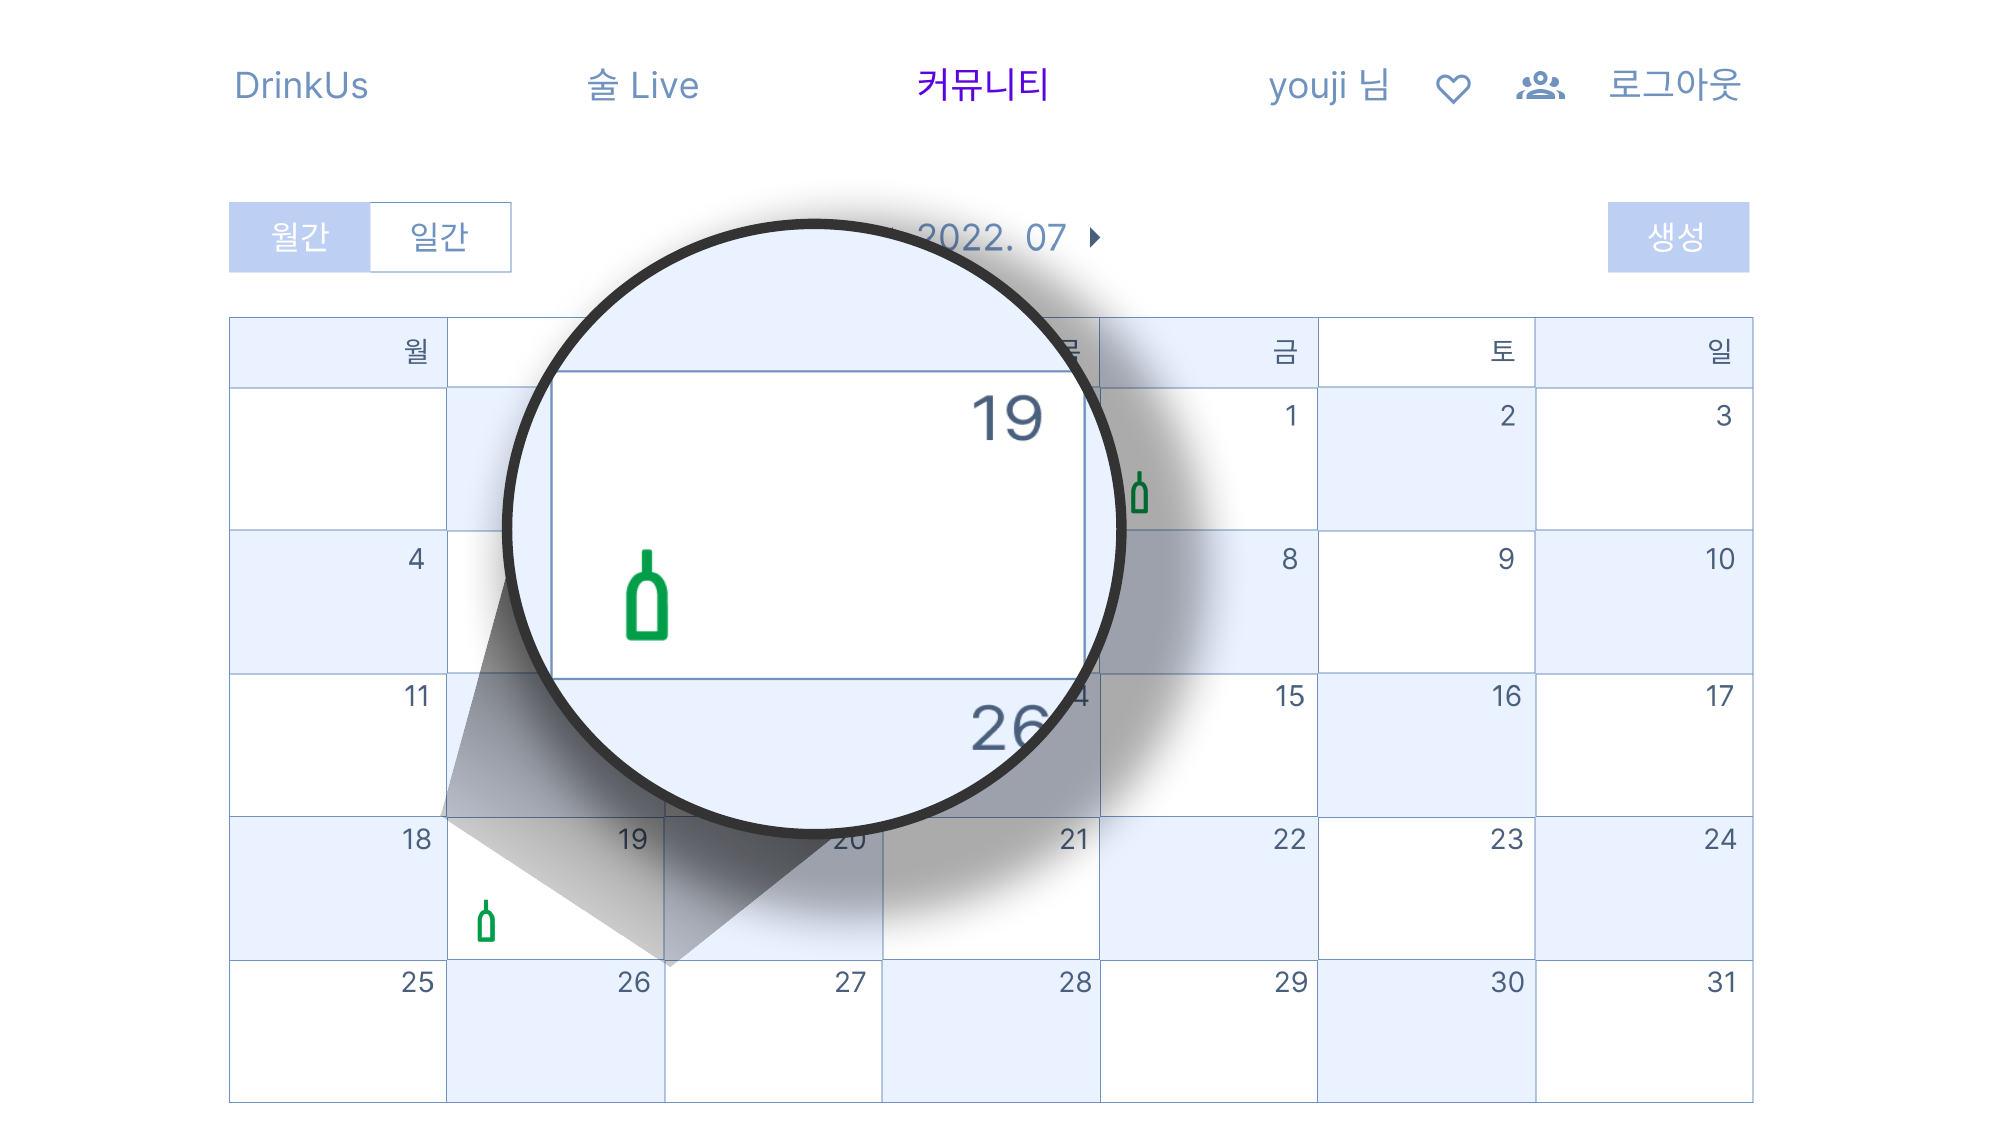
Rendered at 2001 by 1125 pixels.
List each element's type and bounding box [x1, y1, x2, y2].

picture [120, 0, 1862, 1125]
